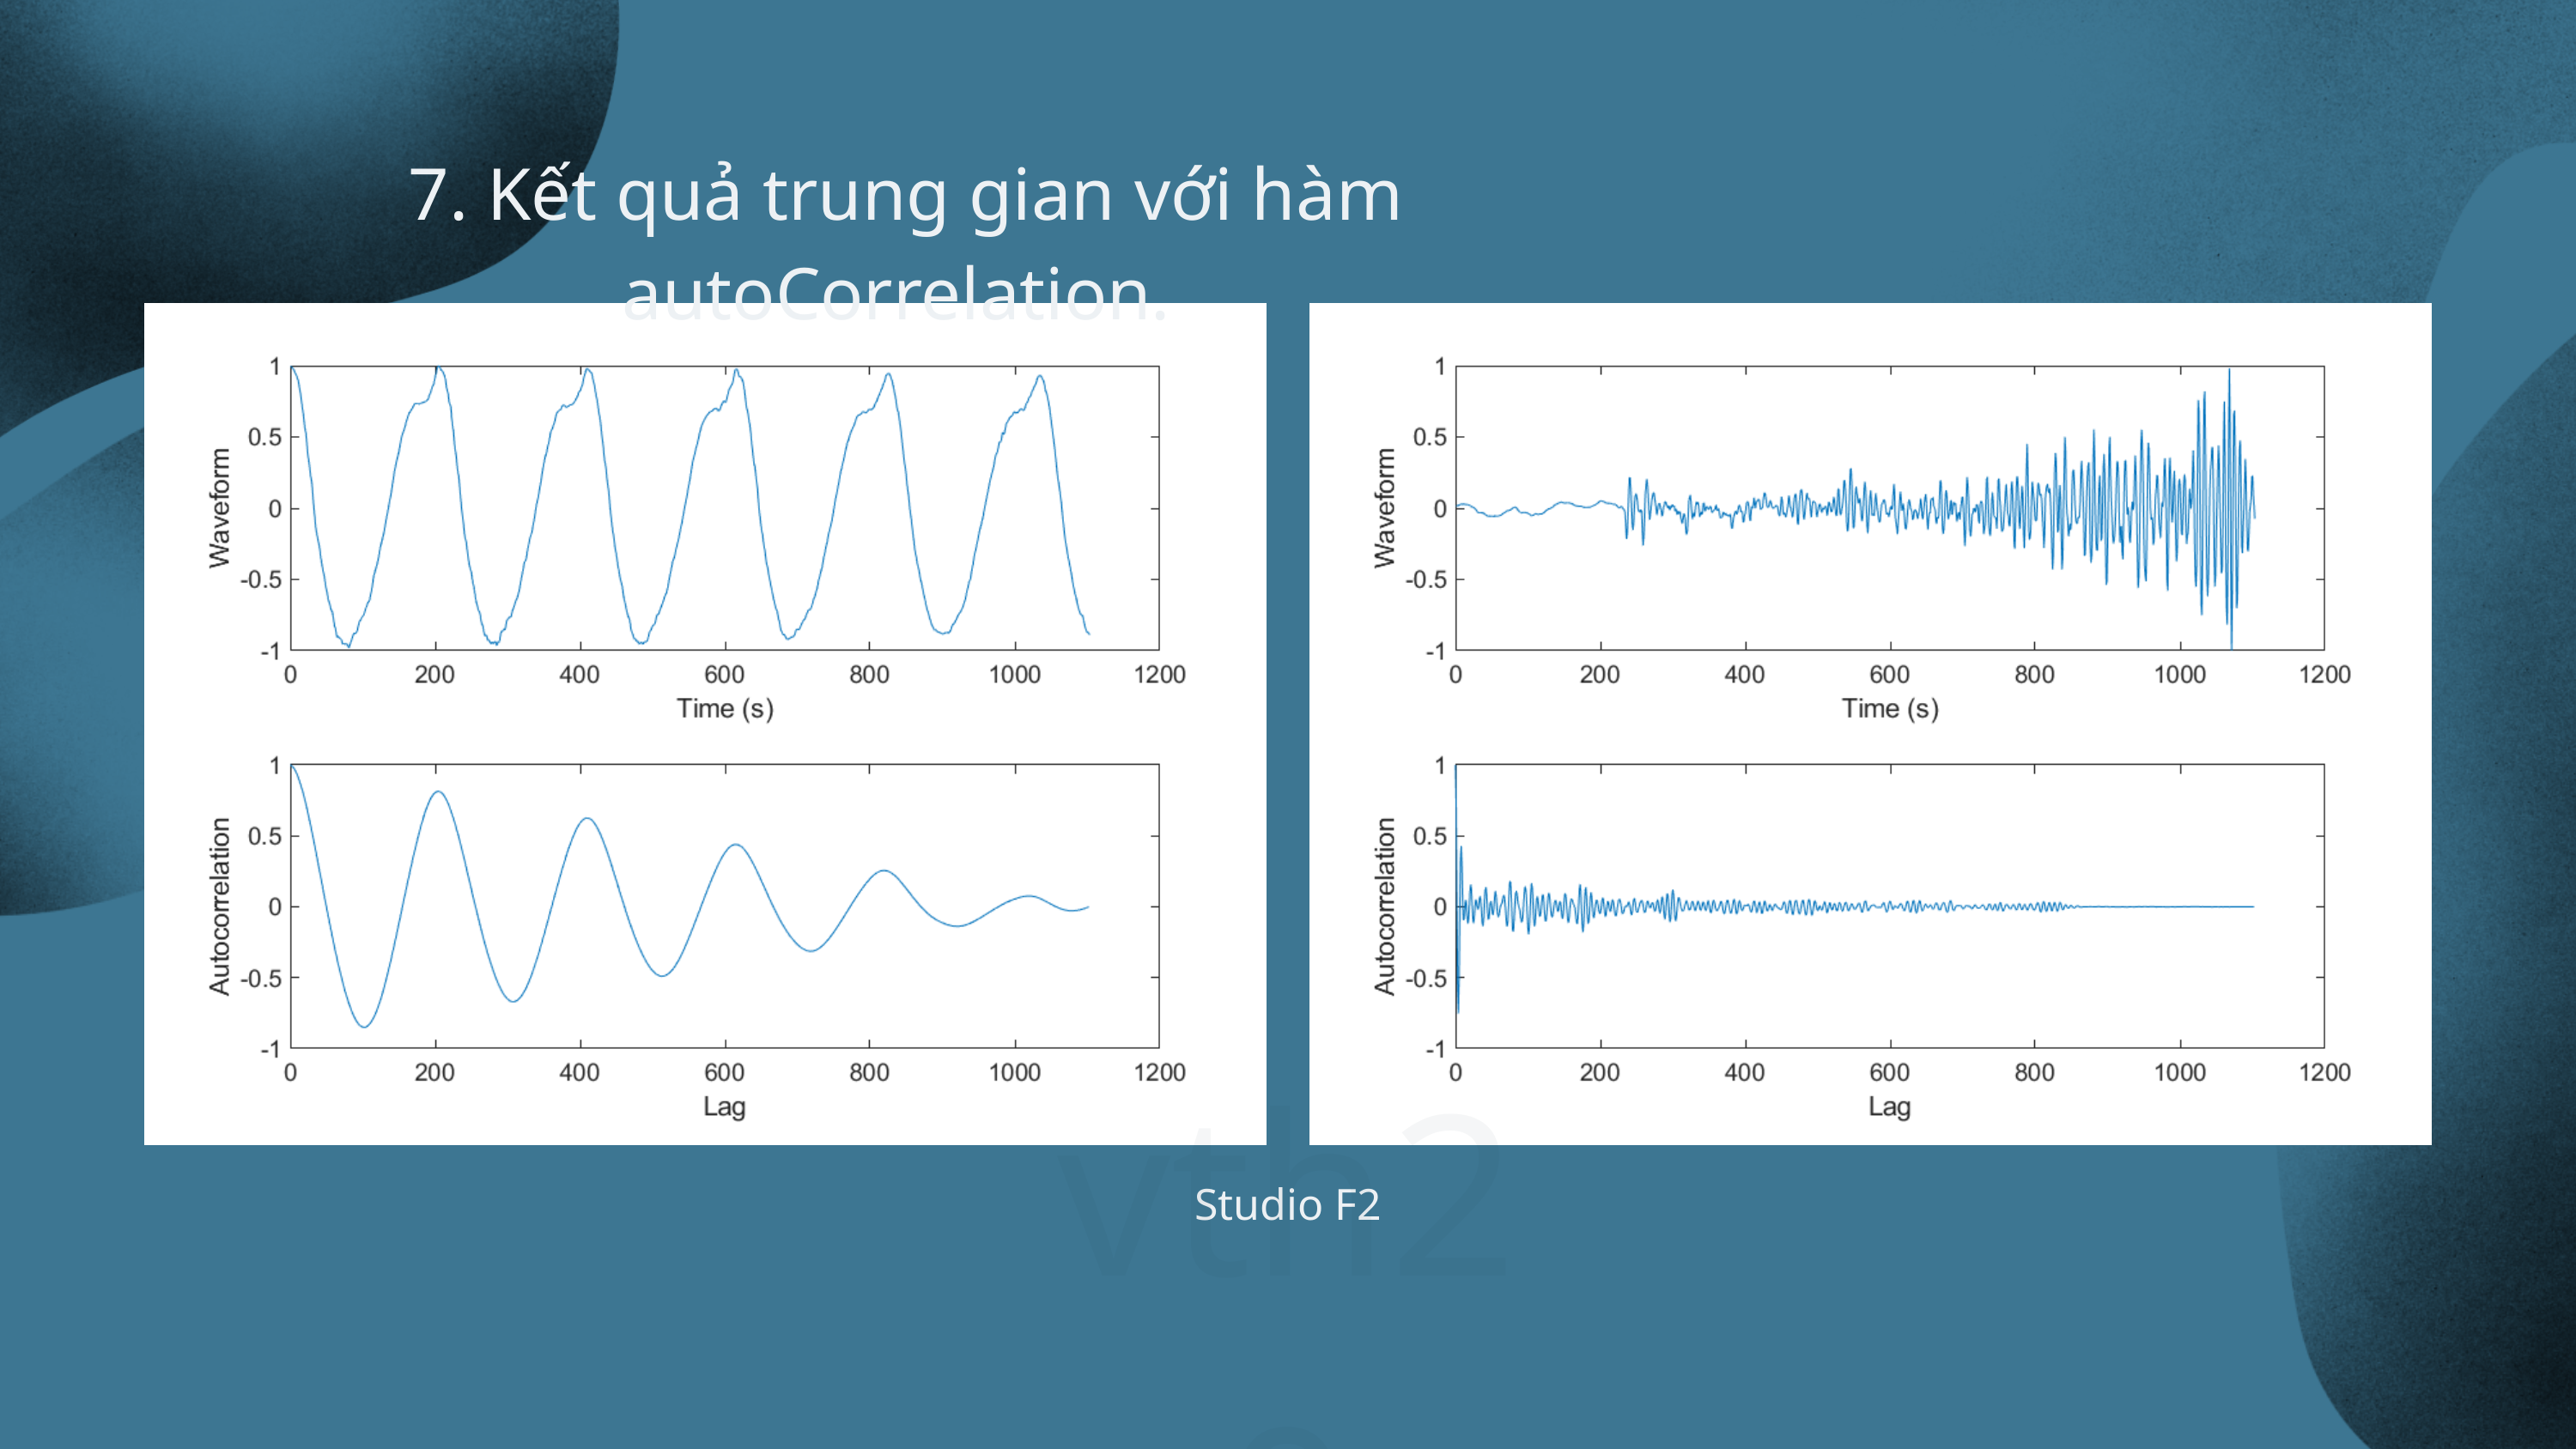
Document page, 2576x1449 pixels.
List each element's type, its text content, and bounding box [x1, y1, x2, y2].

picture [0, 0, 1267, 1271]
picture [1309, 0, 2576, 1449]
text_box vth20 [999, 1008, 1577, 1449]
text_box 7. Kết quả trung gian với hàm autoCorrelation. [615, 134, 1668, 335]
